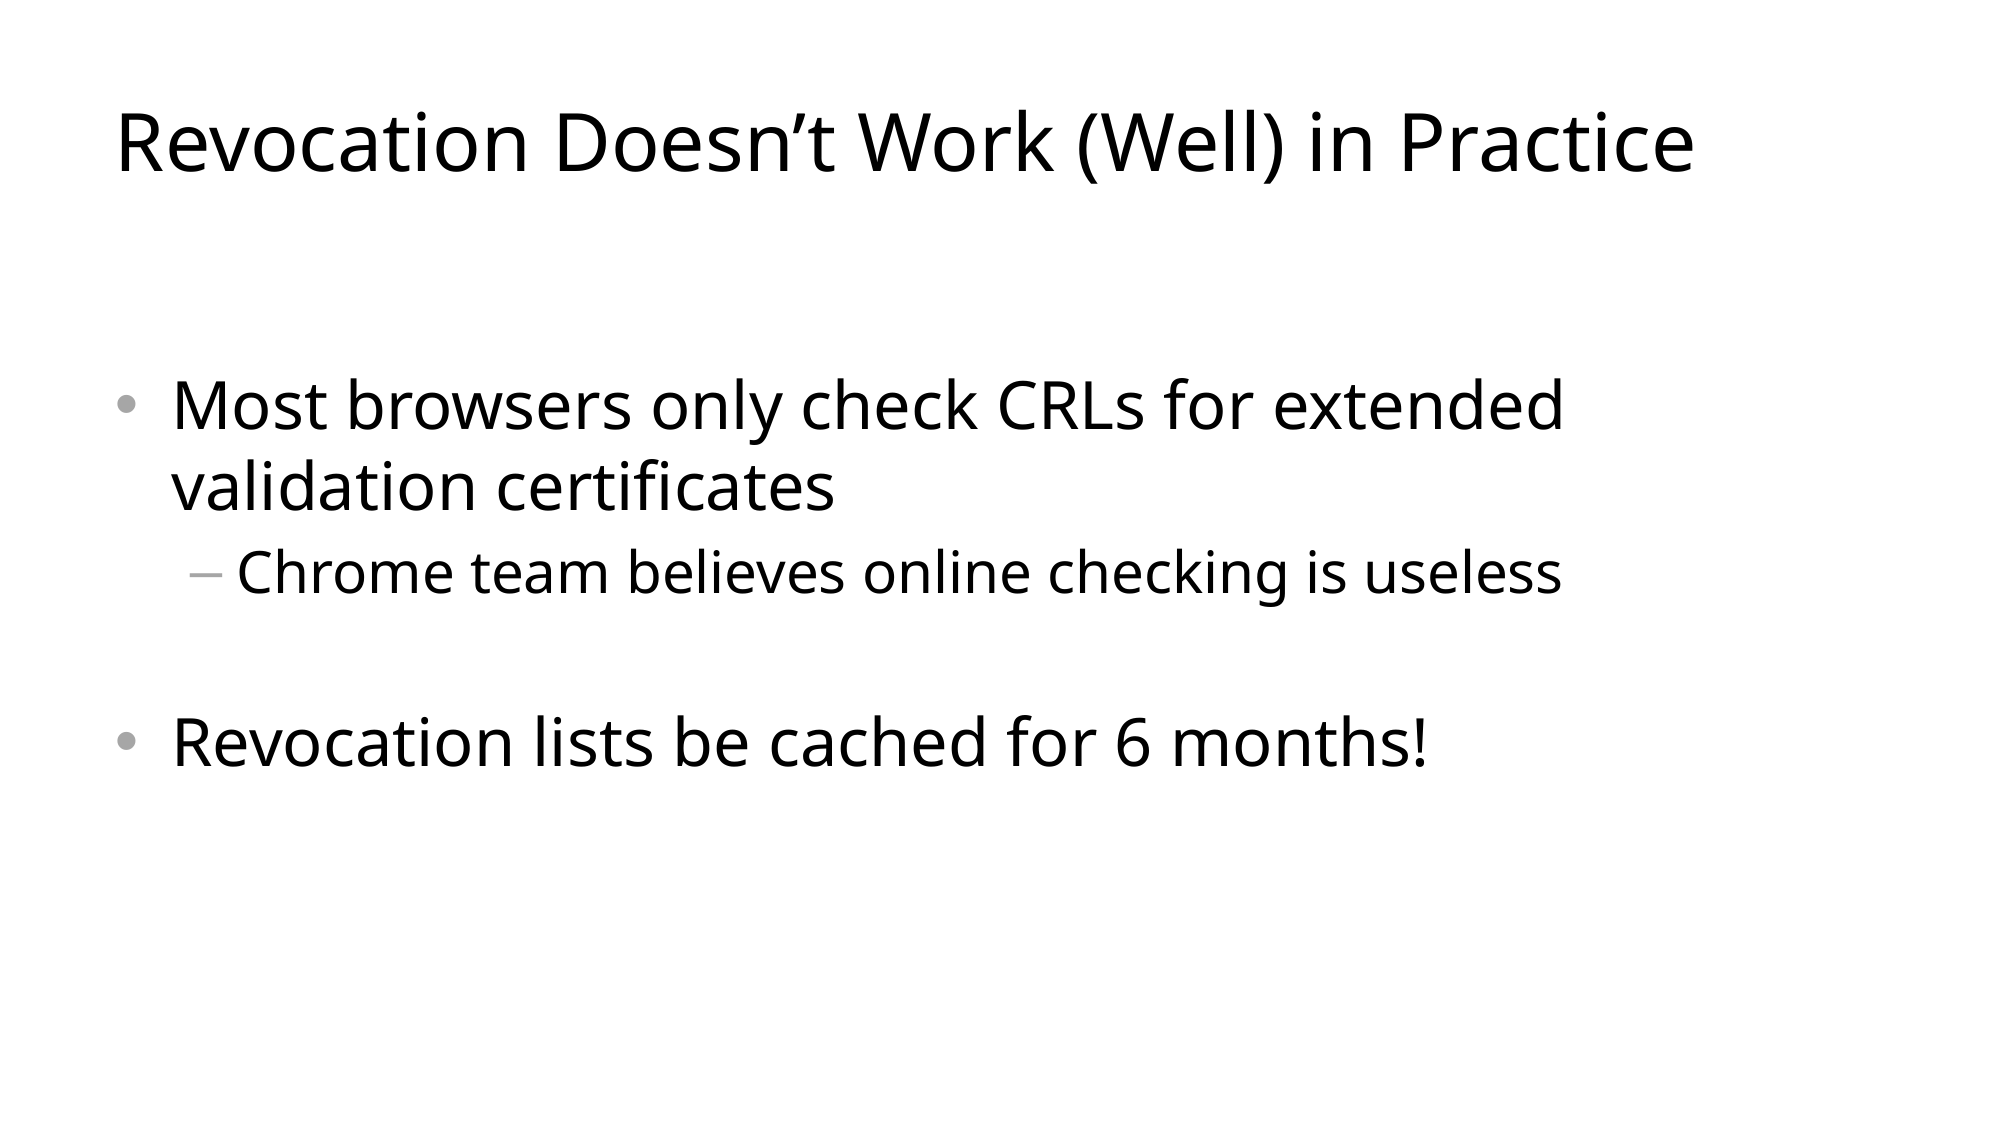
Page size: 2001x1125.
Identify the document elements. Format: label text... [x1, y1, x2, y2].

list Most browsers only check CRLs for extended validation certificates Chrome team believes online checking is useless Revocation lists be cached for 6 months! [99, 262, 1900, 1005]
title Revocation Doesn’t Work (Well) in Practice [99, 45, 1925, 233]
